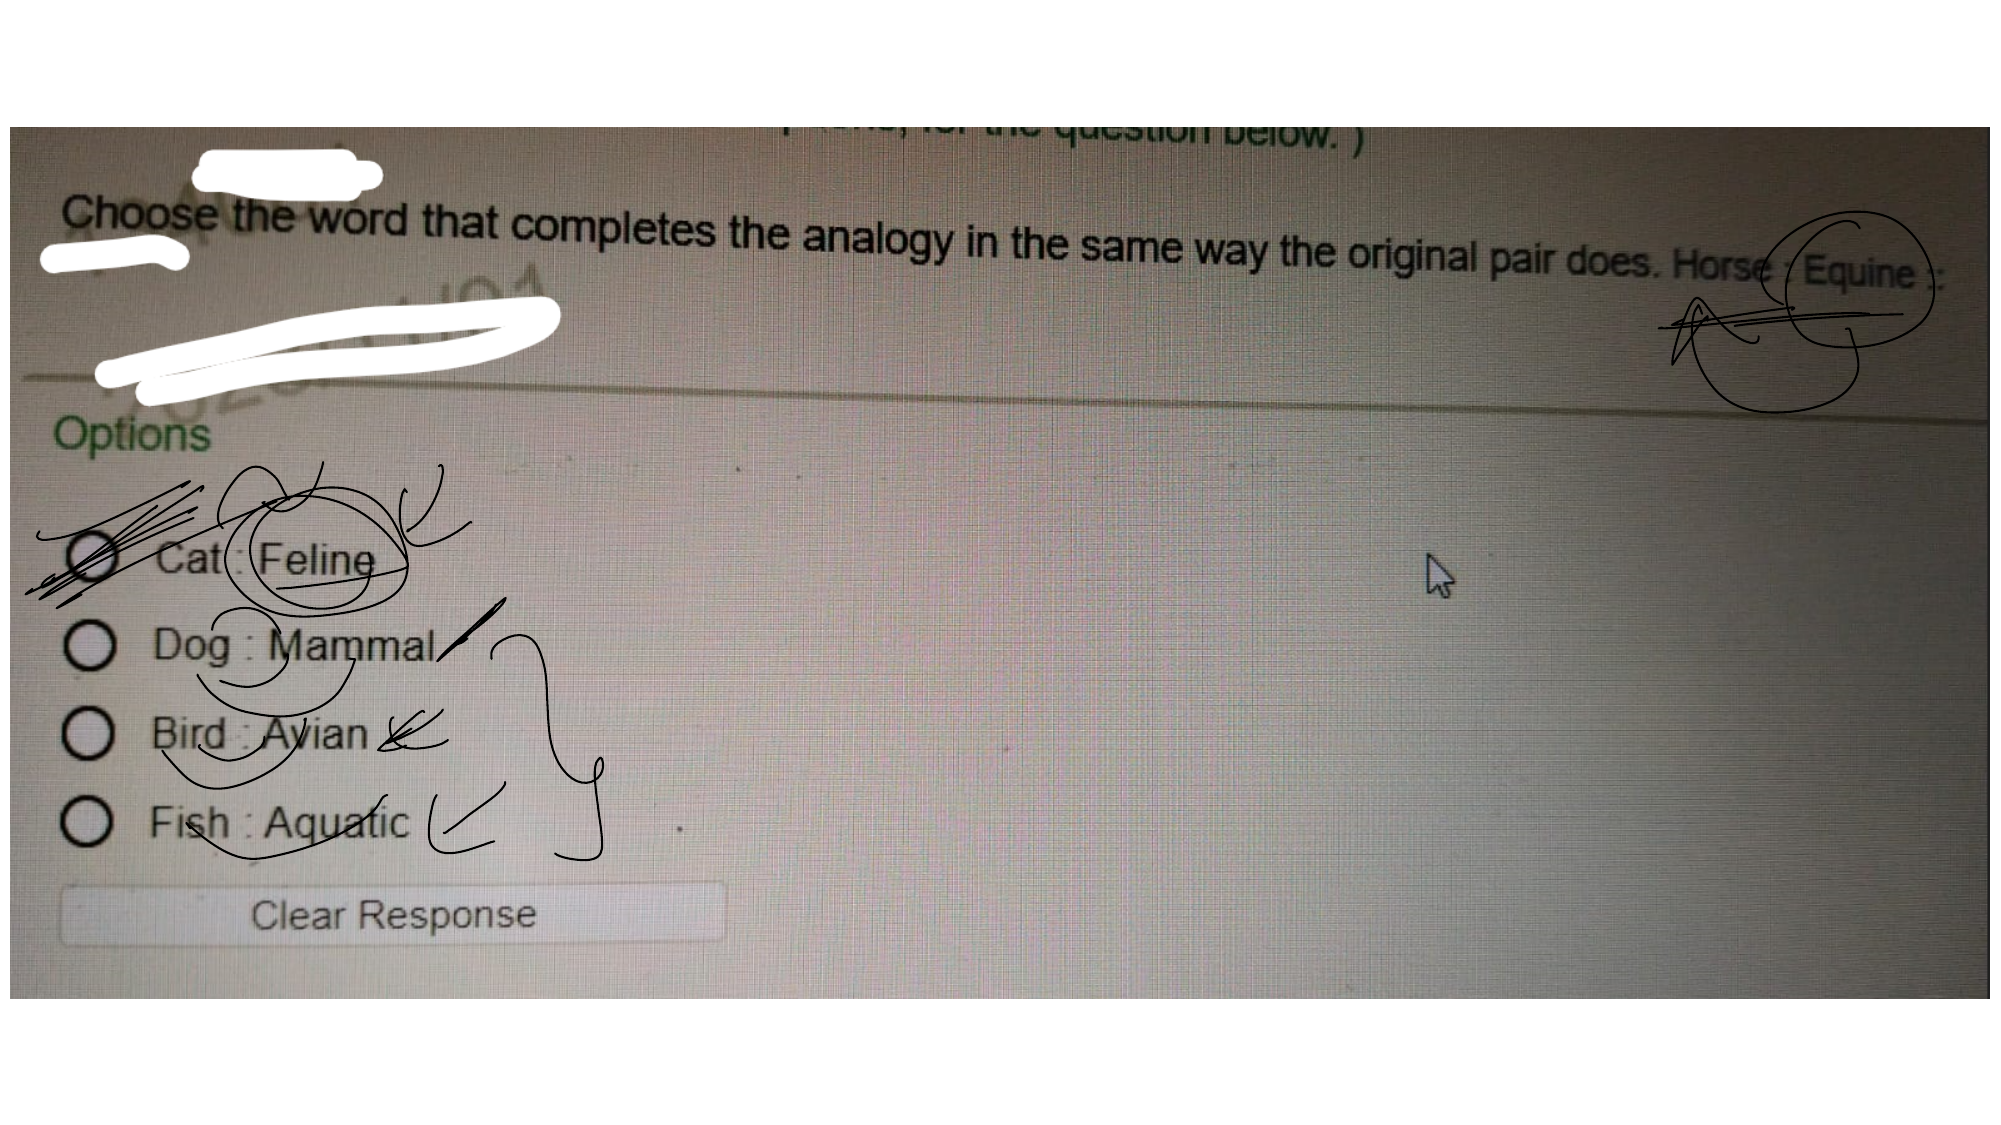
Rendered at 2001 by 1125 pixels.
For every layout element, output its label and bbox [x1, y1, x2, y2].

picture [10, 127, 1990, 999]
